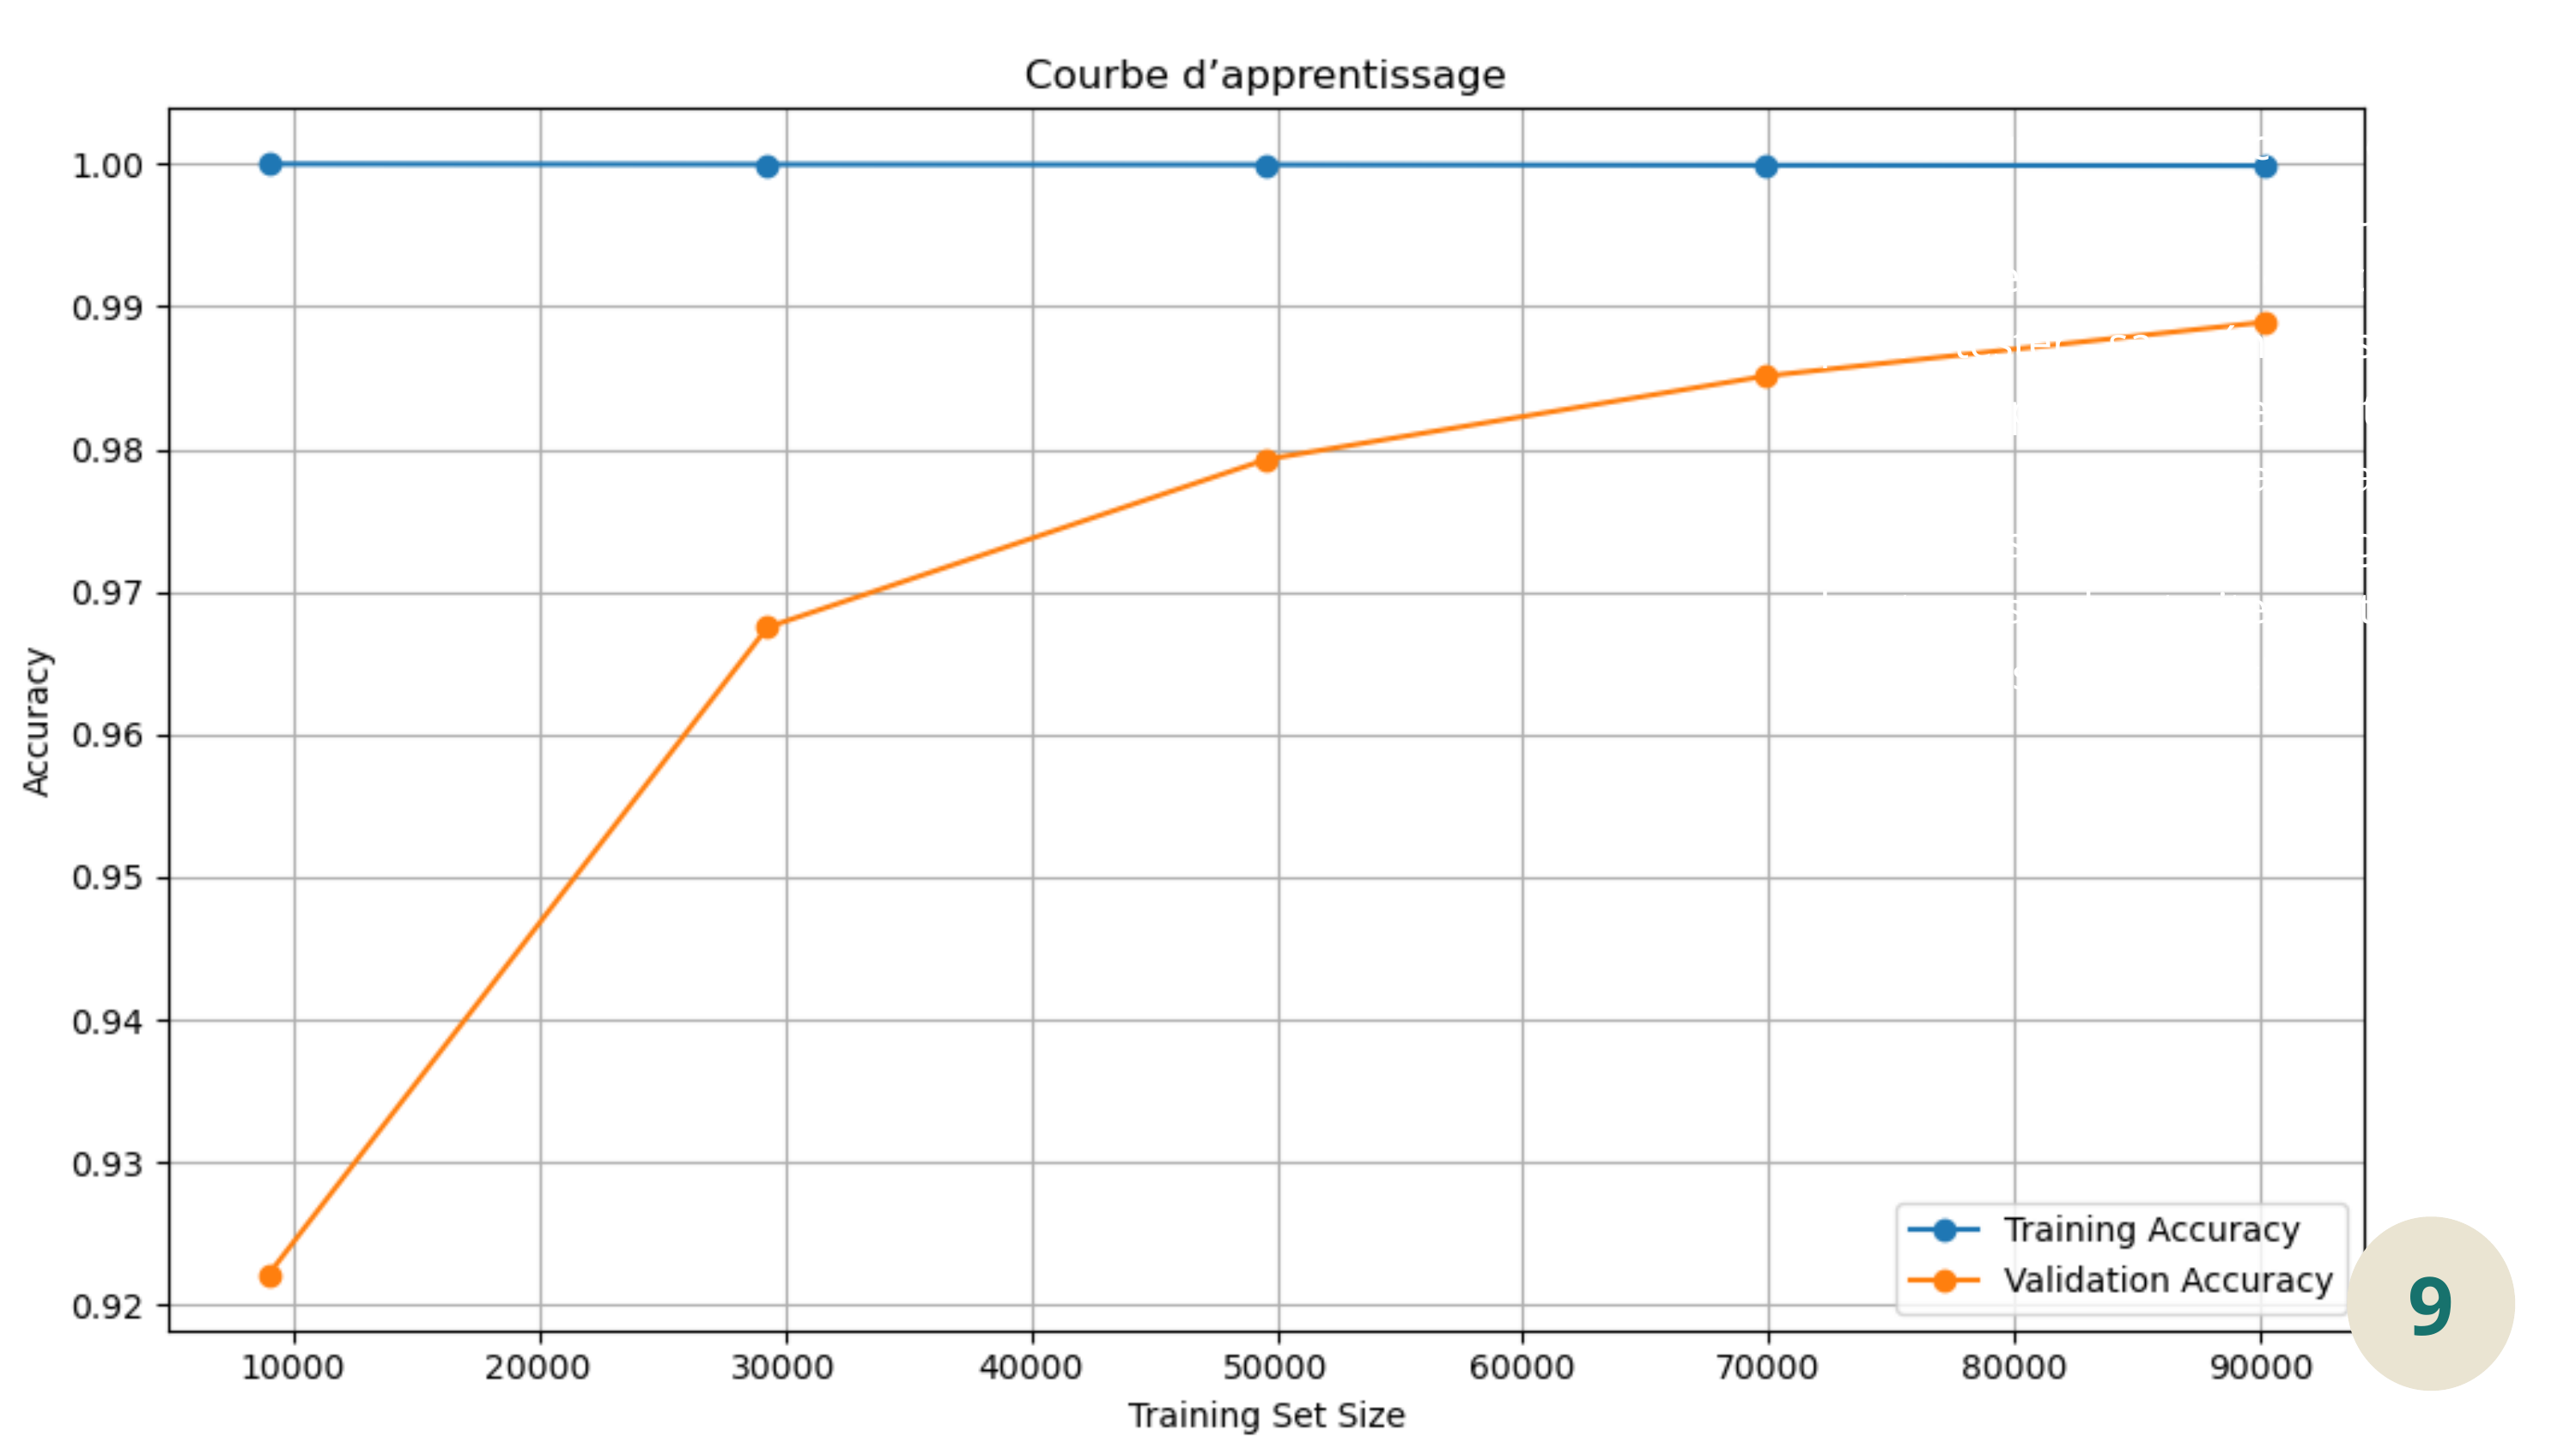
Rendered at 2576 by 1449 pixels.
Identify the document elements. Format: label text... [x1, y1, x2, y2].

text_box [2347, 1216, 2516, 1391]
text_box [0, 45, 2386, 1449]
text_box Pour évaluer notre modèle, nous avons utilisé l'exactitude, la précision, le rappel, la mesure F1, ainsi que la validation croisée pour tester sa généralisation. Enfin, la performance en temps réel a été mesurée via le taux de rafraîchissement des images et le temps de traitement des séquences de points clés. [1820, 35, 2489, 699]
